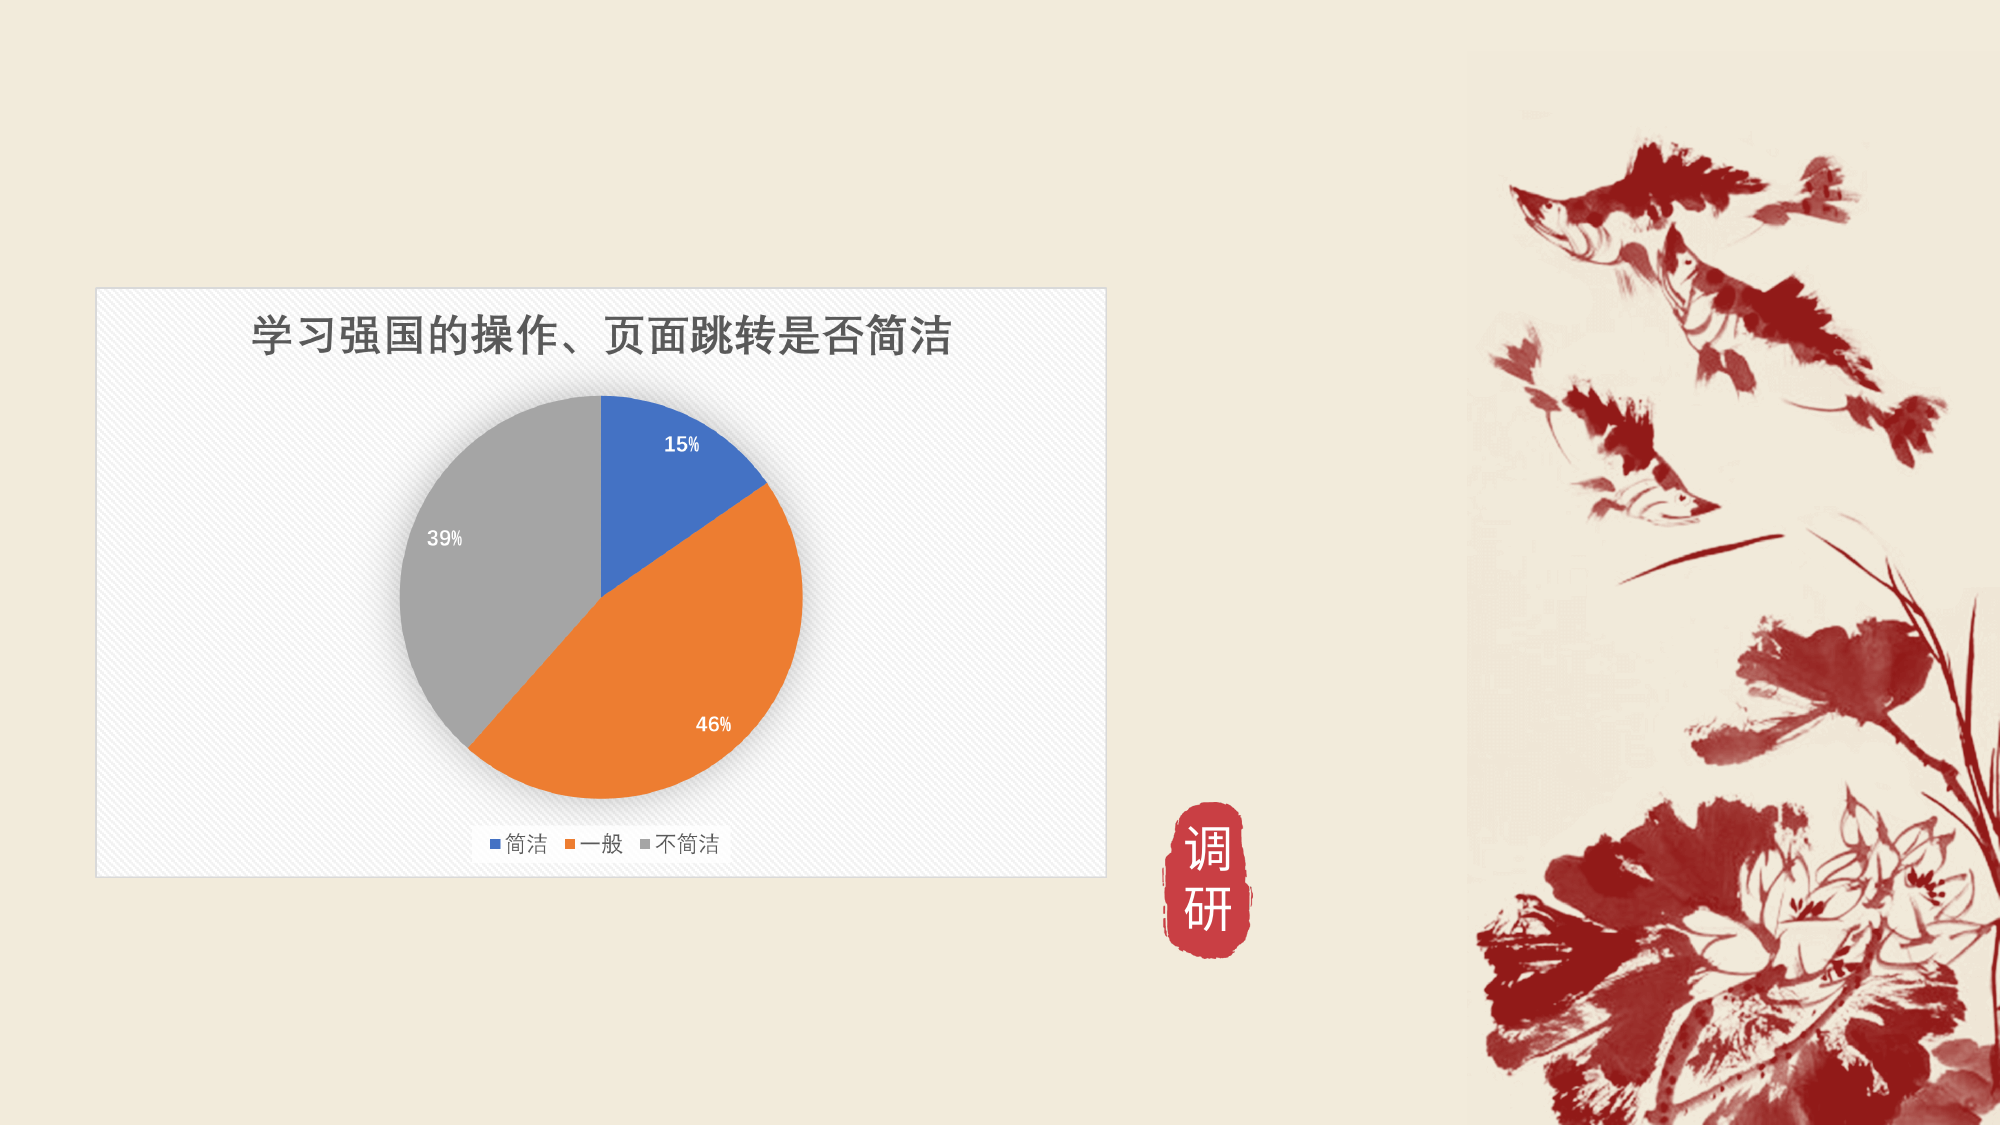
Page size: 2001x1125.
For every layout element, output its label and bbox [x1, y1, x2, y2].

picture [1467, 51, 2000, 1125]
picture [95, 287, 1343, 1028]
